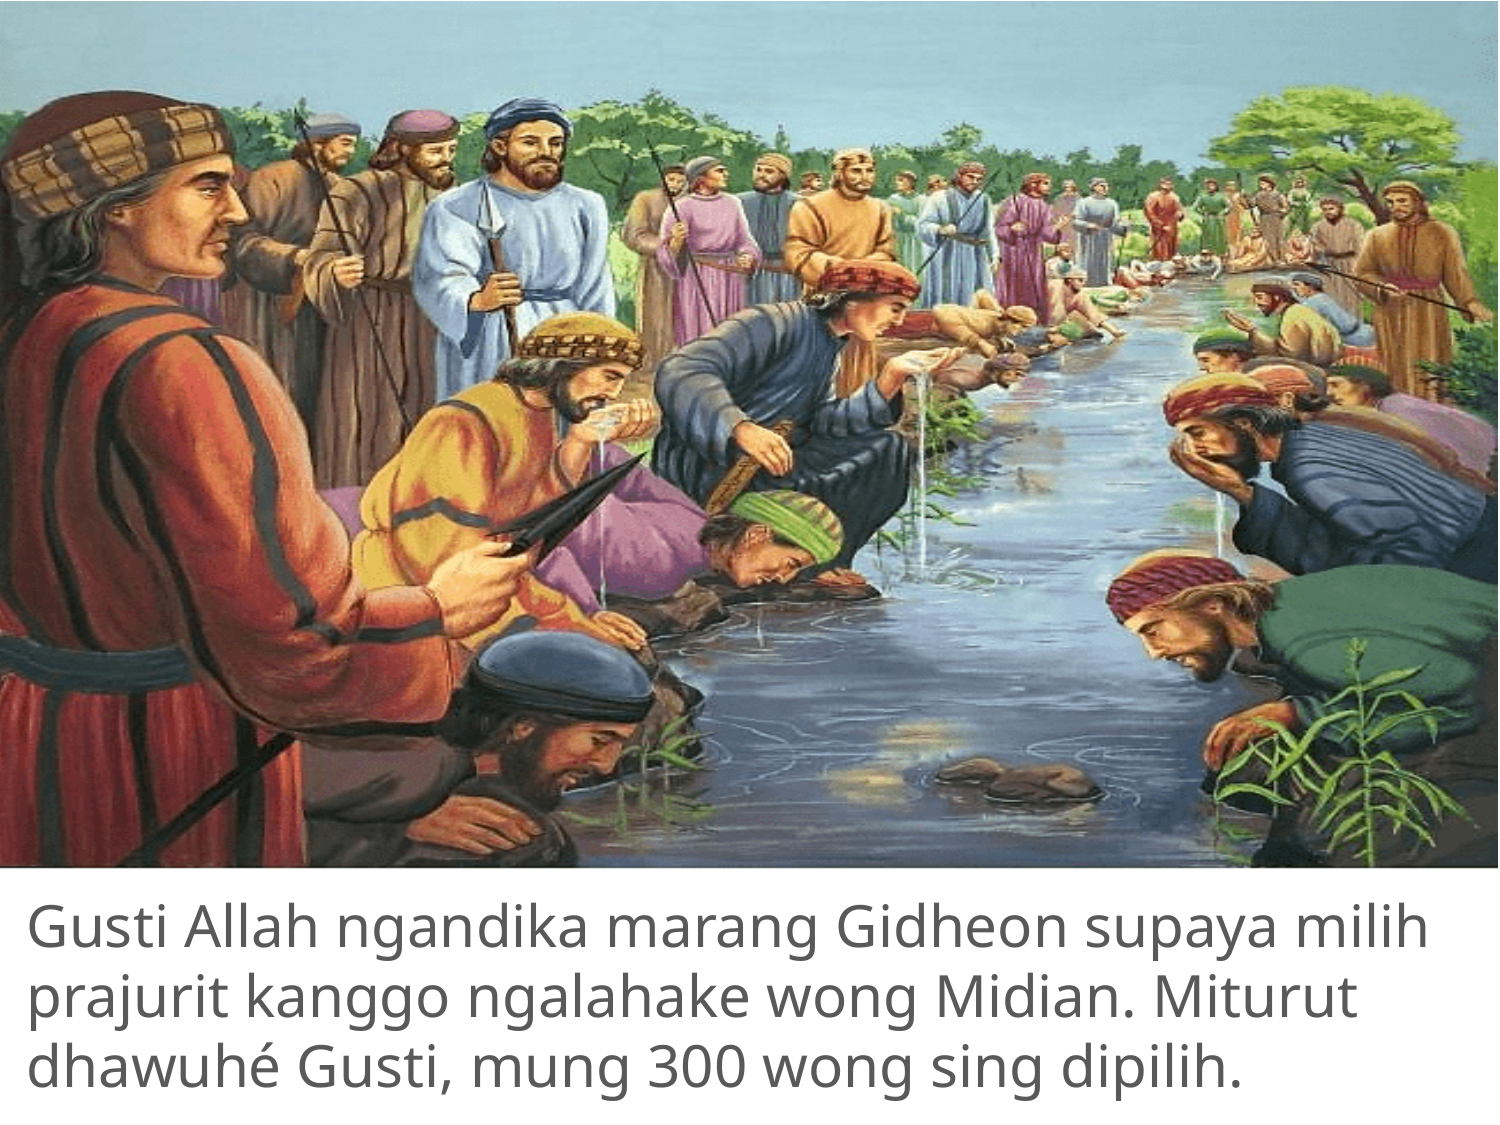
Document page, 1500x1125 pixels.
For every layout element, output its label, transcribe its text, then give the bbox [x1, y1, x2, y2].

text_box Gusti Allah ngandika marang Gidheon supaya milih prajurit kanggo ngalahake wong Midian. Miturut dhawuhé Gusti, mung 300 wong sing dipilih. [11, 881, 1498, 1107]
picture [0, 1, 1498, 870]
